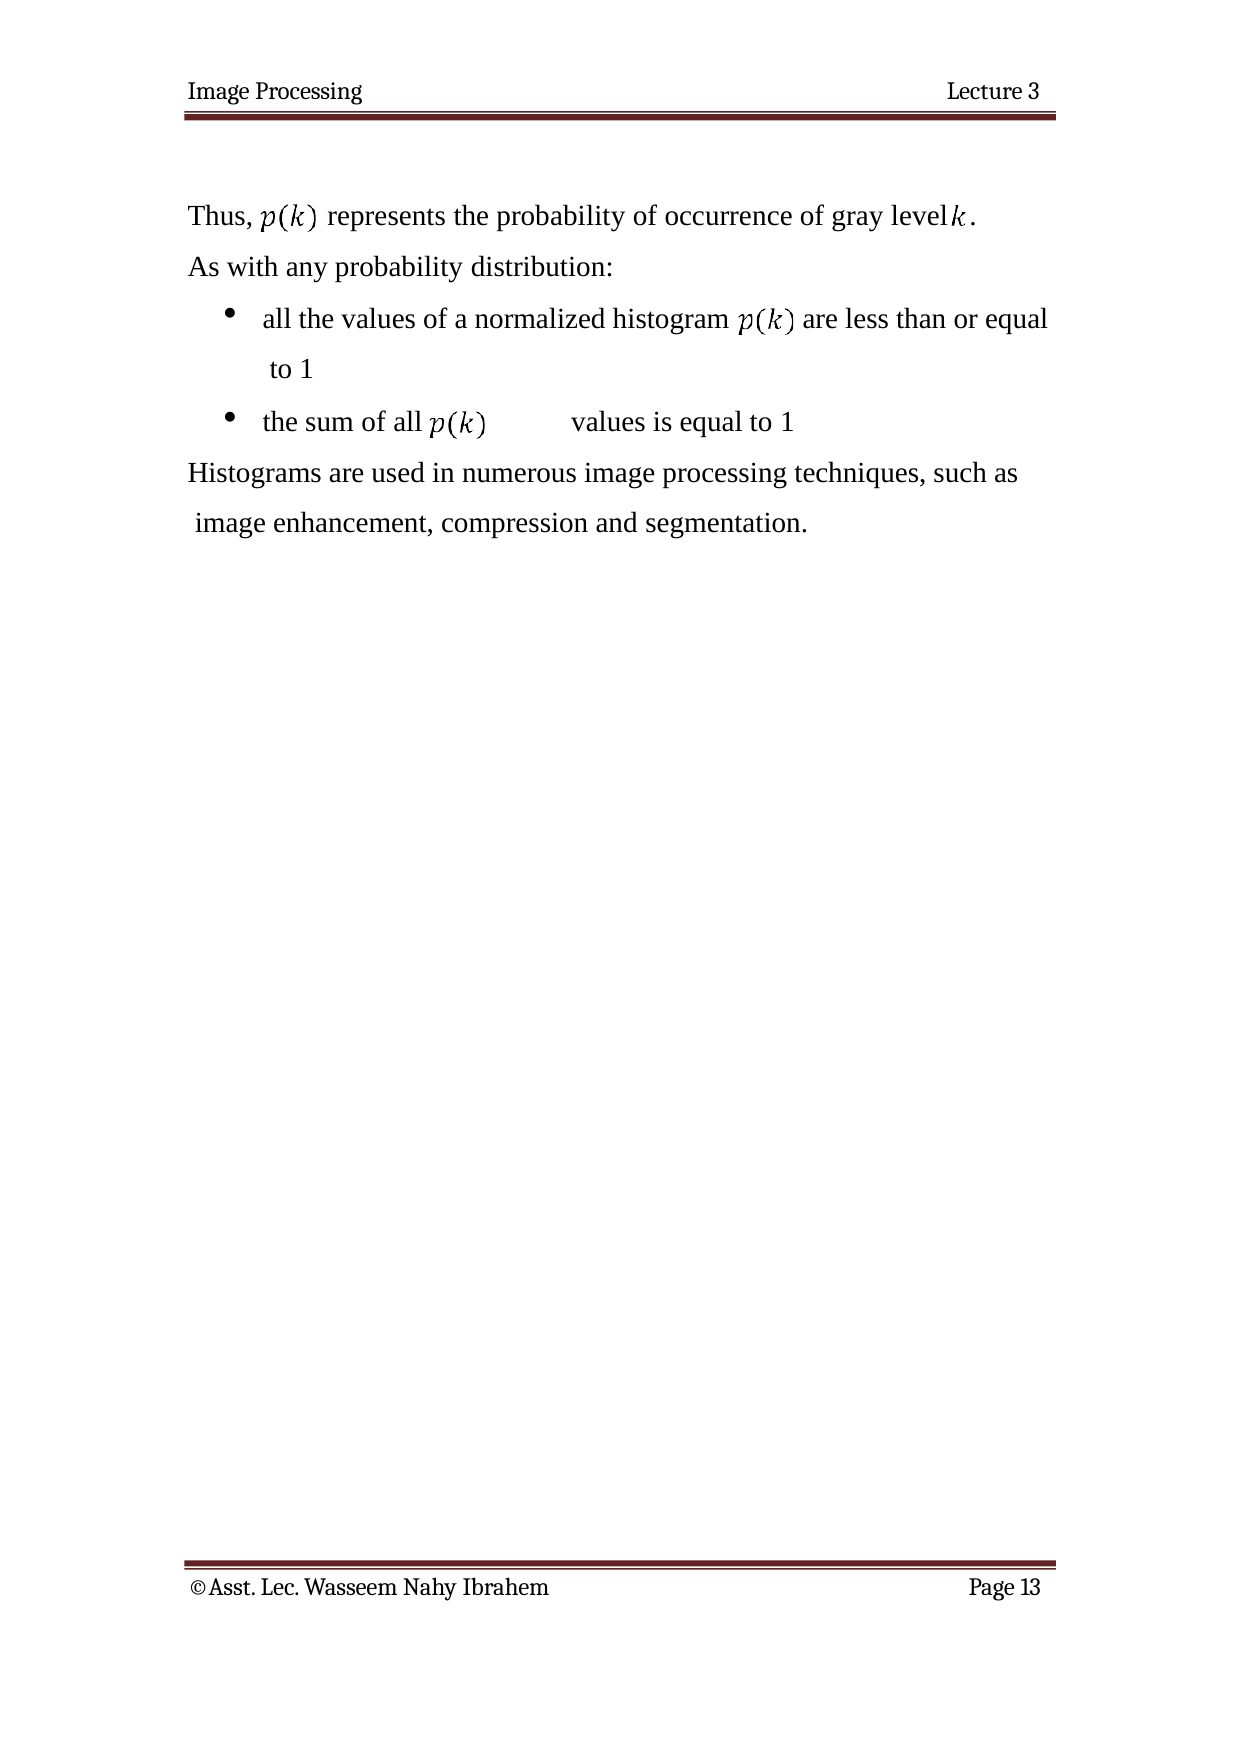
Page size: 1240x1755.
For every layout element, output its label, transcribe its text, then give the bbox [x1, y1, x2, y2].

text_box Image Processing [185, 72, 377, 104]
text_box are less than or equal [800, 297, 1052, 335]
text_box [737, 307, 794, 336]
text_box [184, 1560, 1056, 1567]
text_box the sum of all values is equal to 1 Histograms are used in numerous image processing techniques, such as image enhancement, compression and segmentation. [185, 385, 1022, 538]
text_box As with any probability distribution: all the values of a normalized histogram to 1 [185, 227, 733, 385]
text_box Lecture 3 [944, 72, 1050, 104]
slide_number Page 13 [966, 1569, 1060, 1755]
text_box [260, 204, 317, 232]
text_box [184, 114, 1056, 121]
footer ©Asst. Lec. Wasseem Nahy Ibrahem [185, 1569, 574, 1755]
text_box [429, 411, 485, 439]
text_box Thus, represents the probability of occurrence of gray level . [185, 194, 977, 232]
